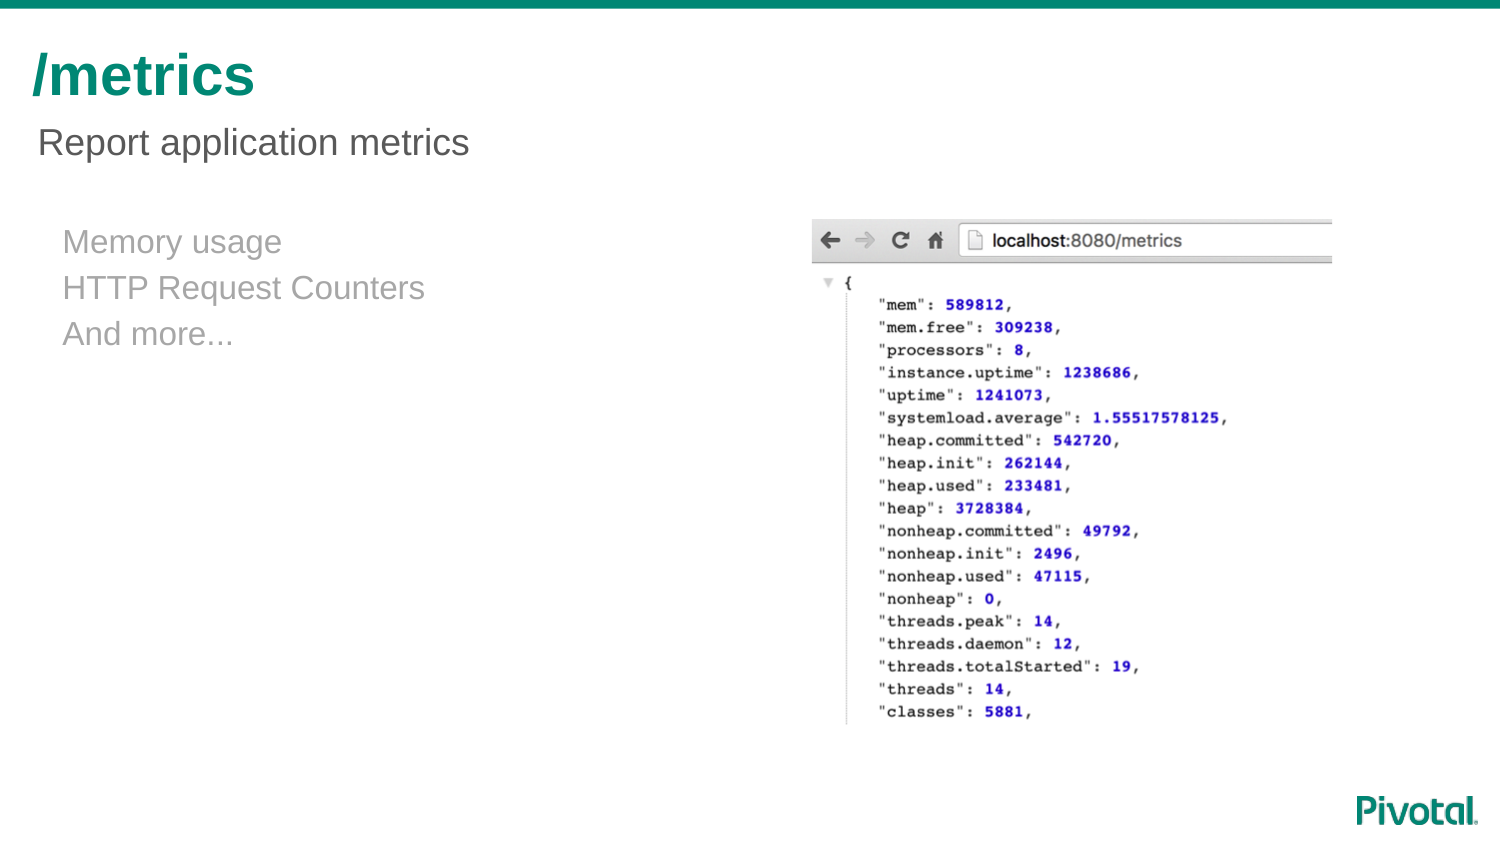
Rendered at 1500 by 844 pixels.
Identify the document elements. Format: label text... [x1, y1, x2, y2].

title /metrics [17, 27, 1500, 118]
picture [807, 218, 1381, 727]
list Memory usage HTTP Request Counters And more... [46, 198, 1256, 730]
picture [1357, 796, 1478, 825]
subtitle Report application metrics [21, 118, 1500, 192]
